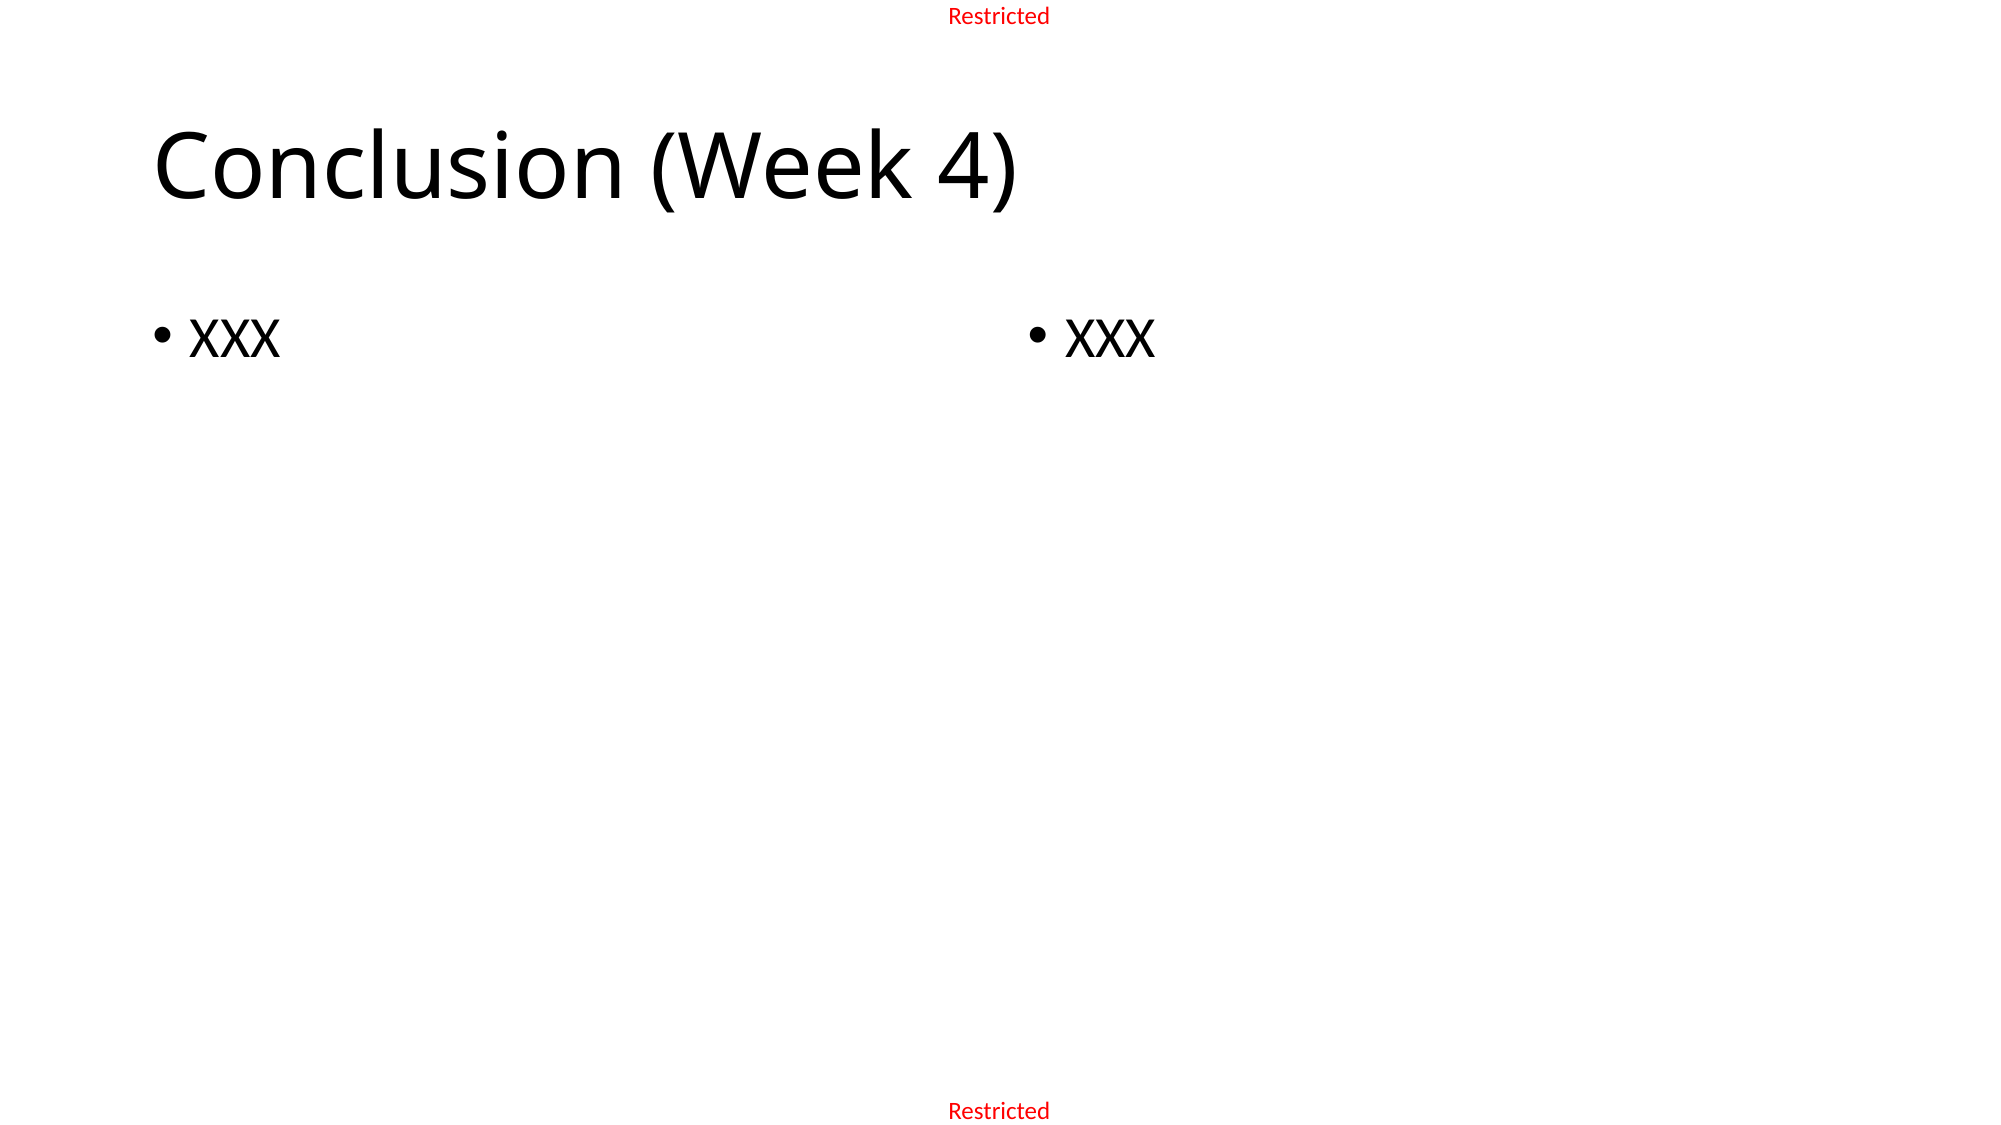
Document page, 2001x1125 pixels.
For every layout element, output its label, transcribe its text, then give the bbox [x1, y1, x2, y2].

title Conclusion (Week 4) [137, 59, 1863, 278]
list XXX [137, 299, 1000, 1125]
list XXX [1012, 299, 1863, 1125]
